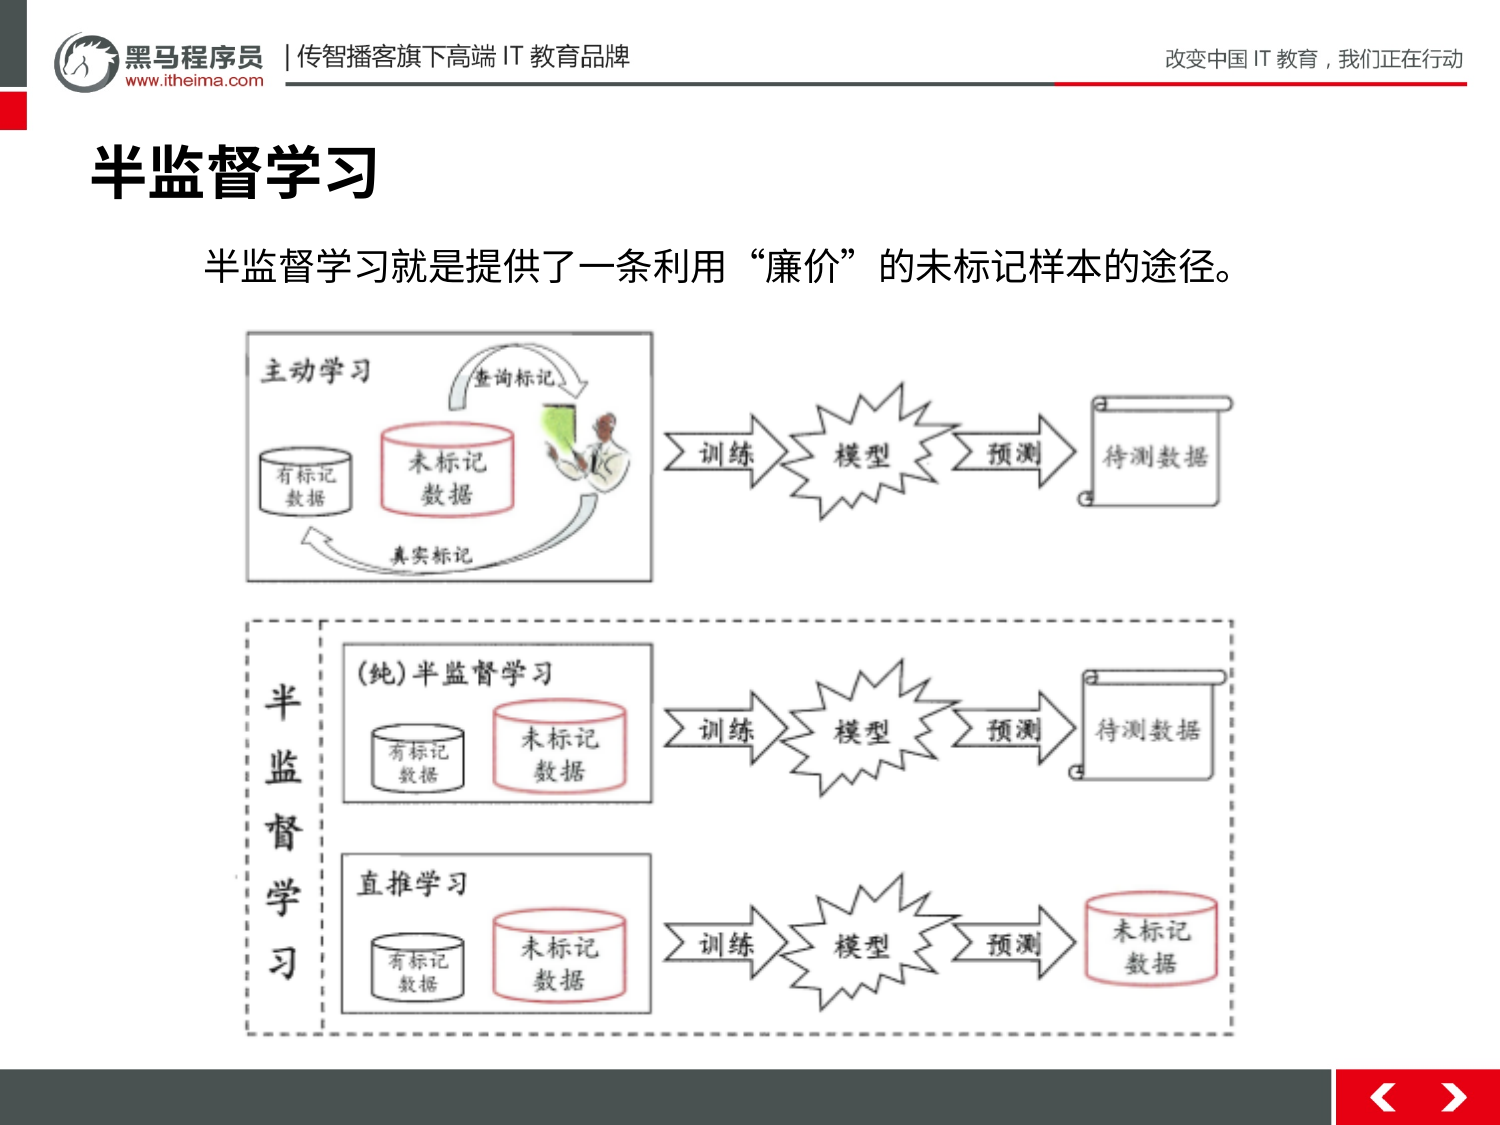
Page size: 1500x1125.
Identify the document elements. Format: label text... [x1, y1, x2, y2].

title 半监督学习 [75, 128, 1425, 236]
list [210, 319, 1290, 1059]
text_box 半监督学习就是提供了一条利用“廉价”的未标记样本的途径。 [188, 235, 1269, 296]
picture [0, 0, 1500, 1125]
